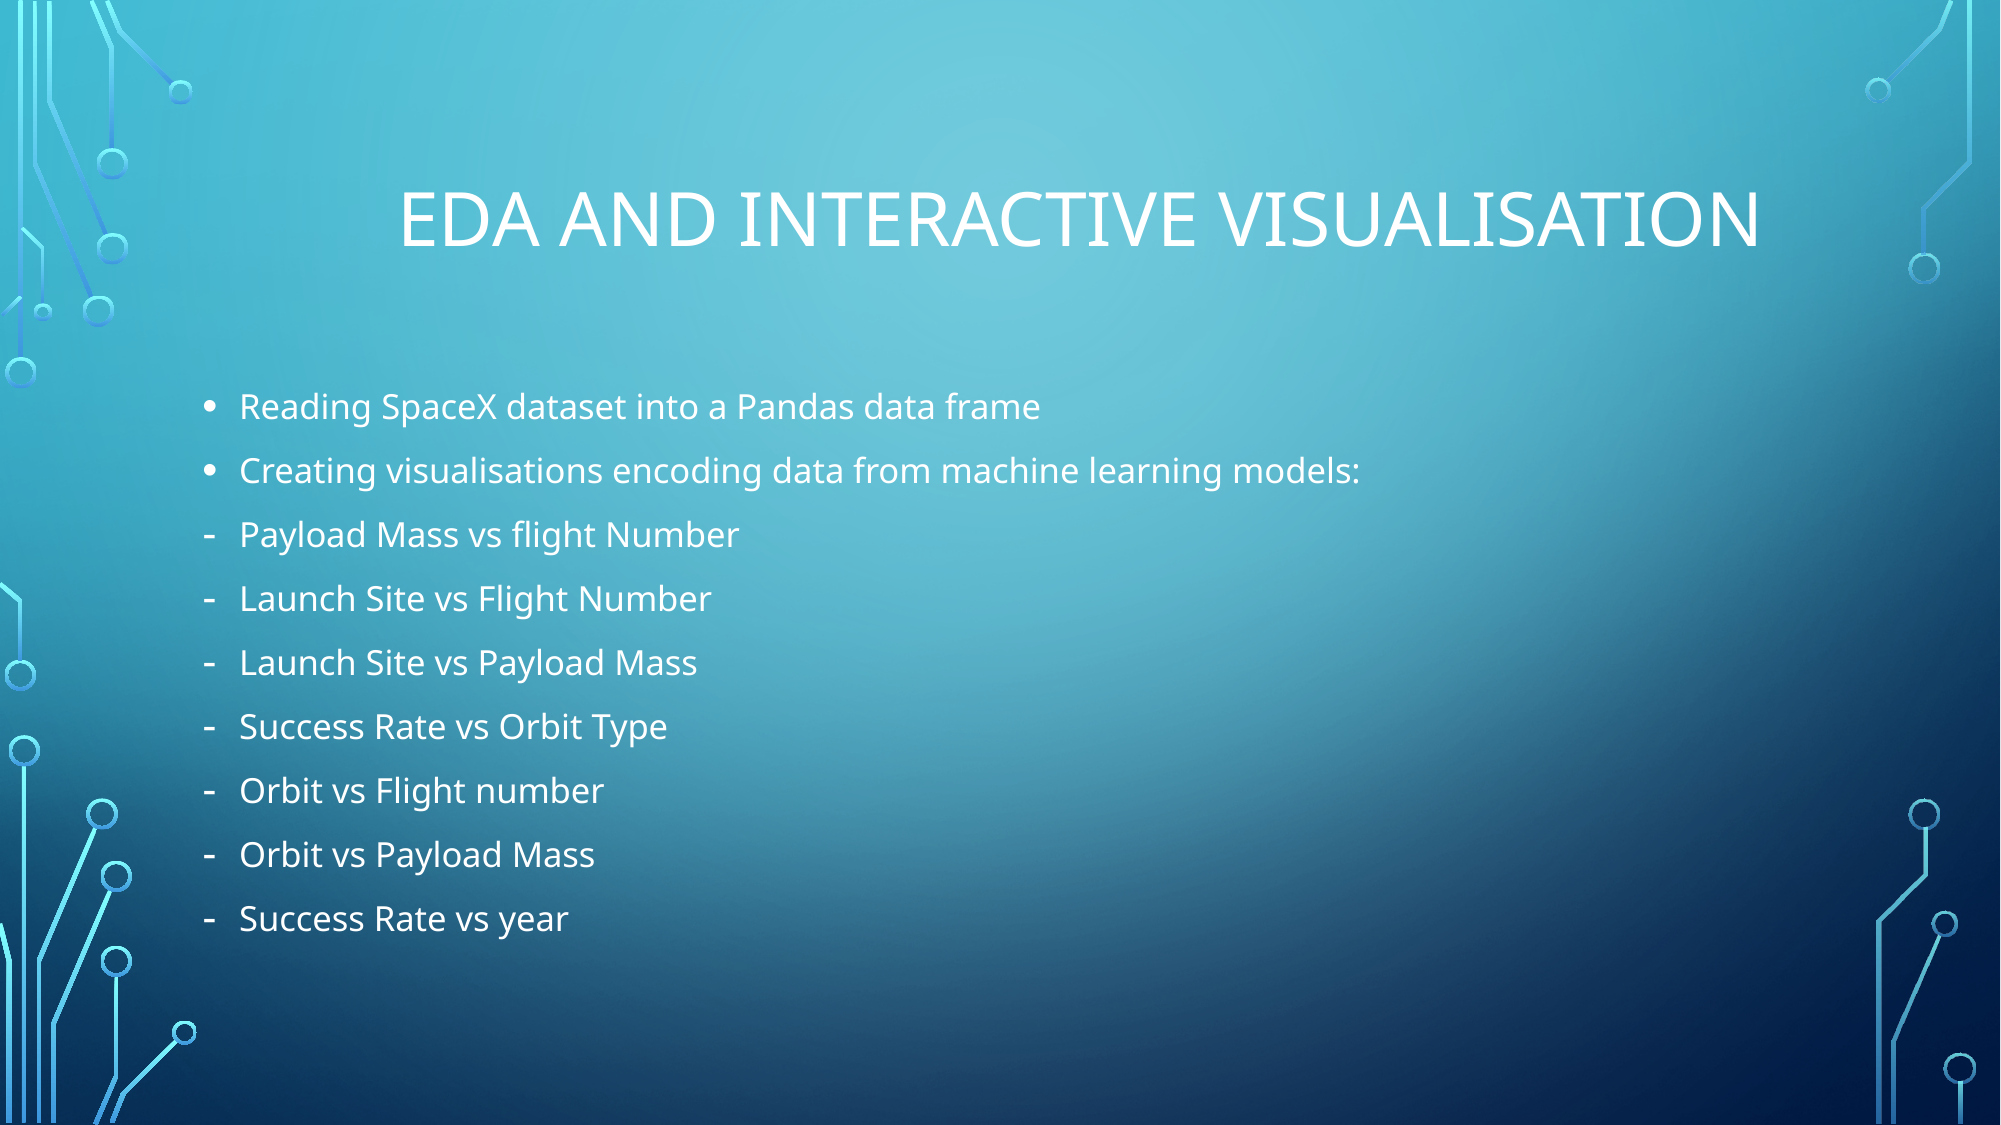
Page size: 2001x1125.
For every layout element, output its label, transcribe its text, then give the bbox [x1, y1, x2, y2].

title EDA and interactive visualisation [187, 101, 1813, 344]
list Reading SpaceX dataset into a Pandas data frame Creating visualisations encoding data from machine learning models: Payload Mass vs flight Number Launch Site vs Flight Number Launch Site vs Payload Mass Success Rate vs Orbit Type Orbit vs Flight number Orbit vs Payload Mass Success Rate vs year [187, 369, 1813, 950]
